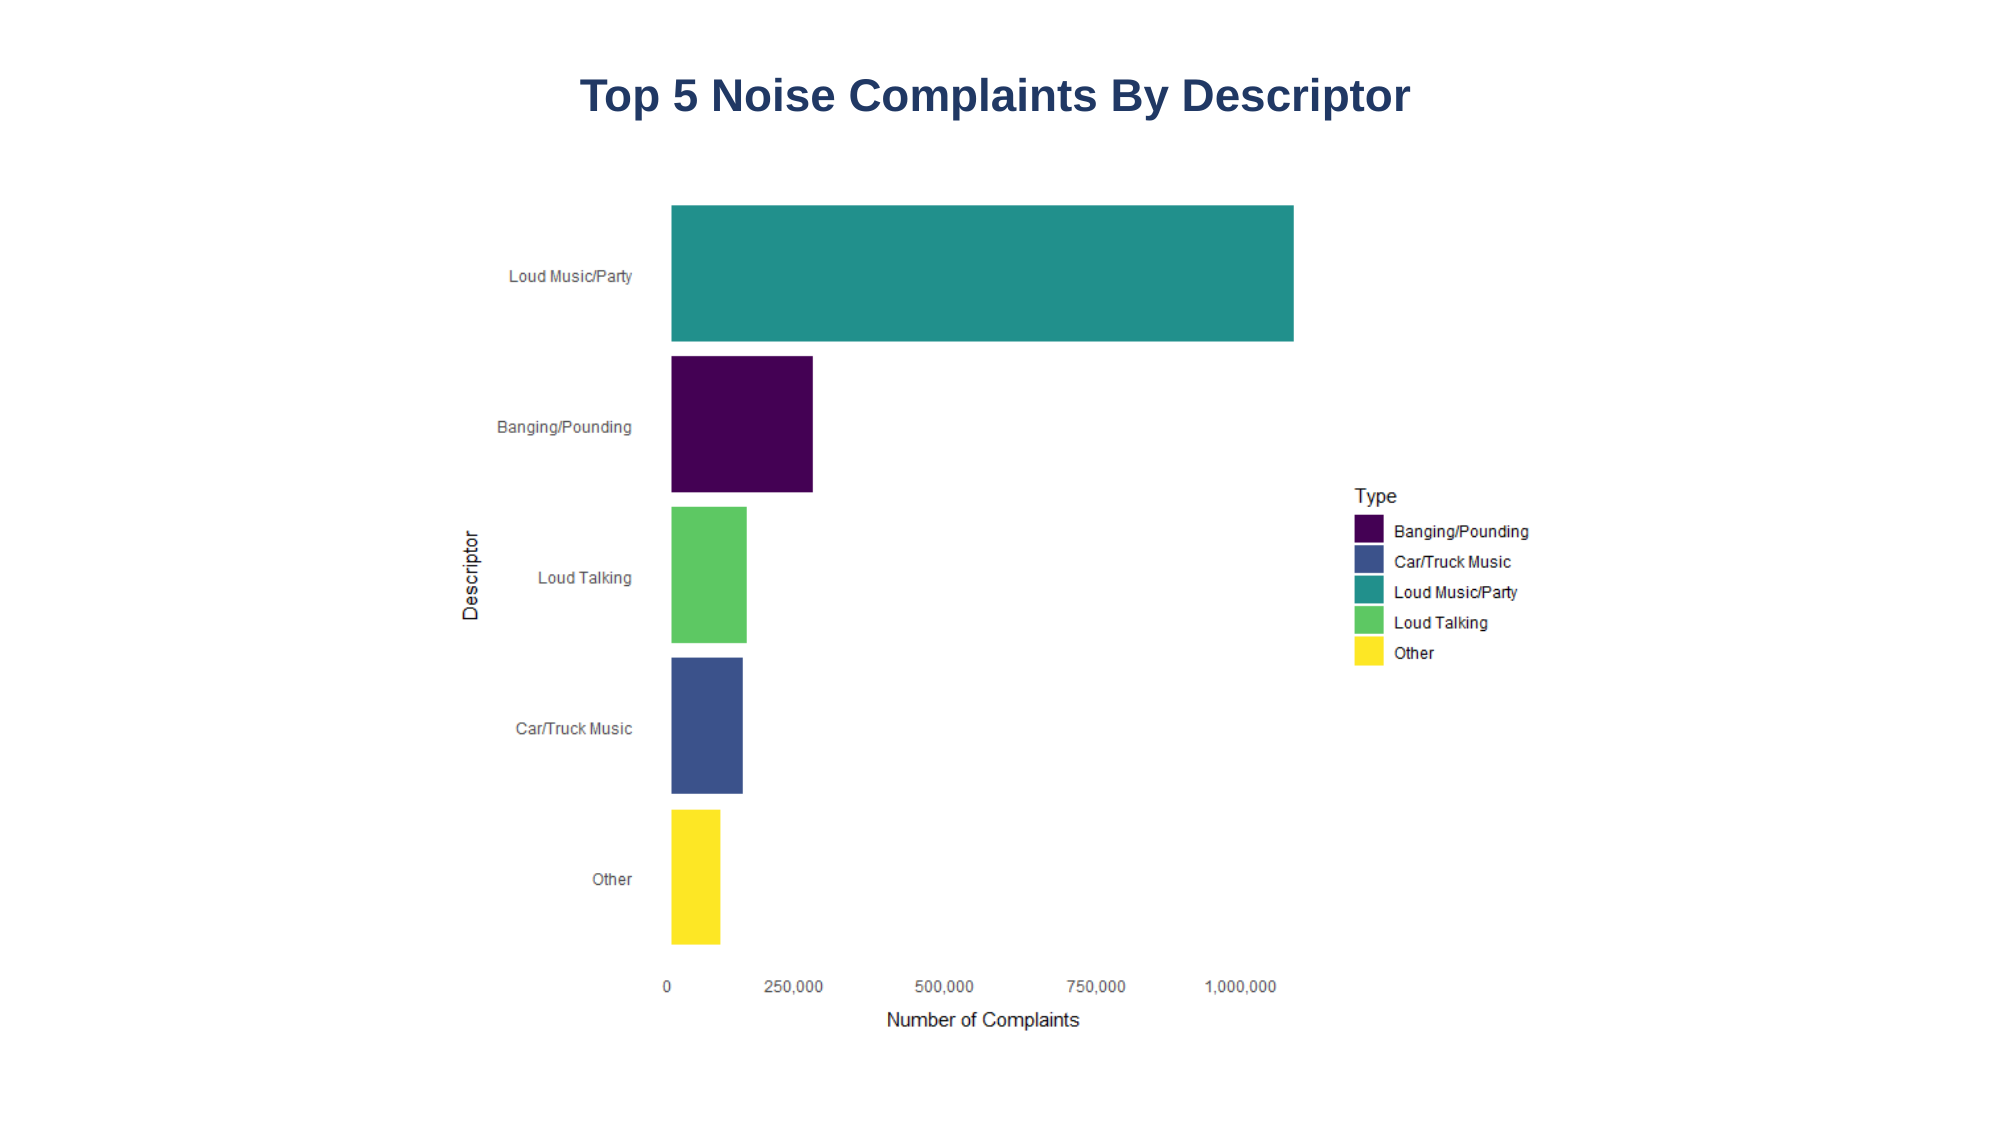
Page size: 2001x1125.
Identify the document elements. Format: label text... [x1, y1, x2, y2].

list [451, 181, 1549, 1040]
text_box Top 5 Noise Complaints By Descriptor [565, 58, 1506, 129]
